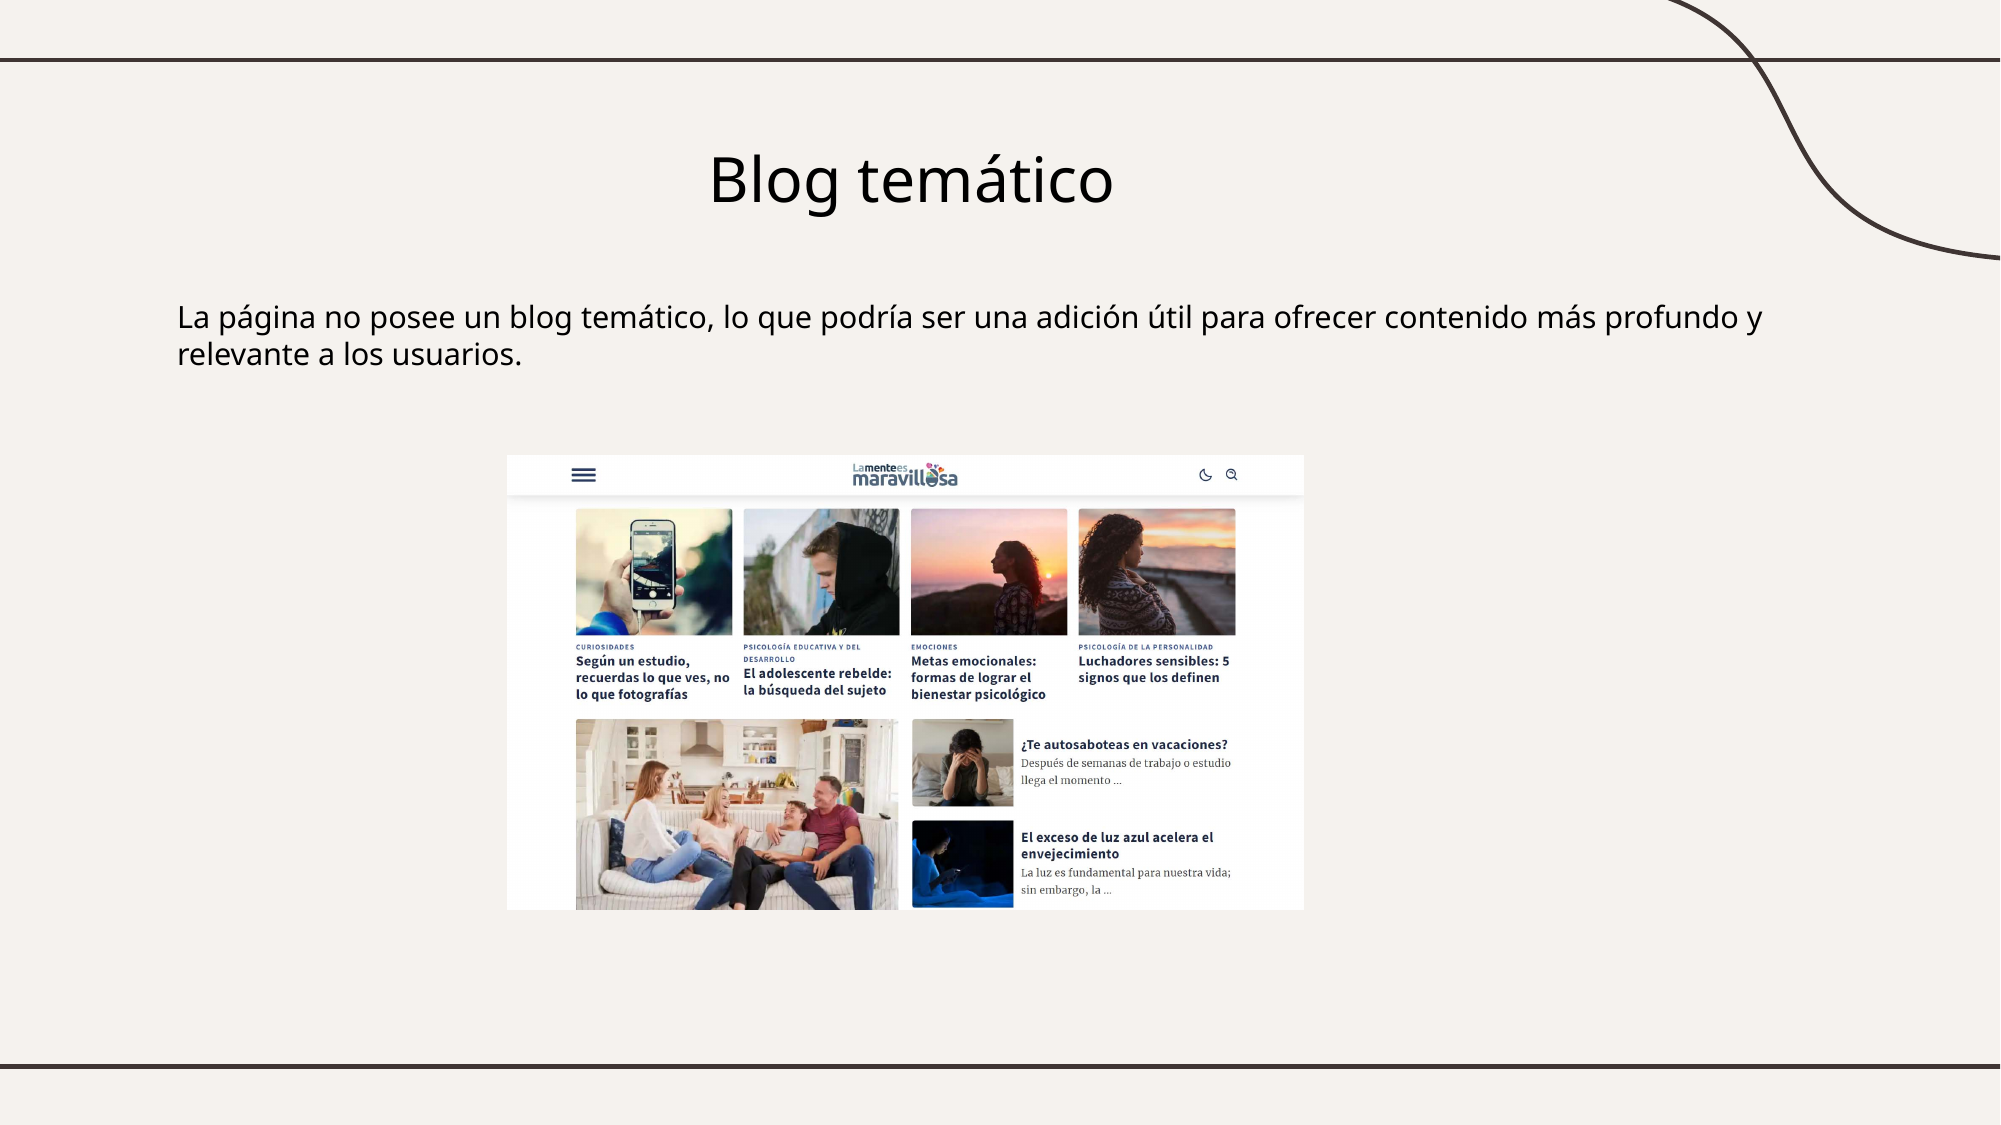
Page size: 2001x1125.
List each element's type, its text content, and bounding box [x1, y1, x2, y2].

title Blog temático [693, 125, 2000, 251]
picture [507, 455, 1304, 911]
list La página no posee un blog temático, lo que podría ser una adición útil para ofrecer contenido más profundo y relevante a los usuarios. [143, 283, 1857, 1005]
